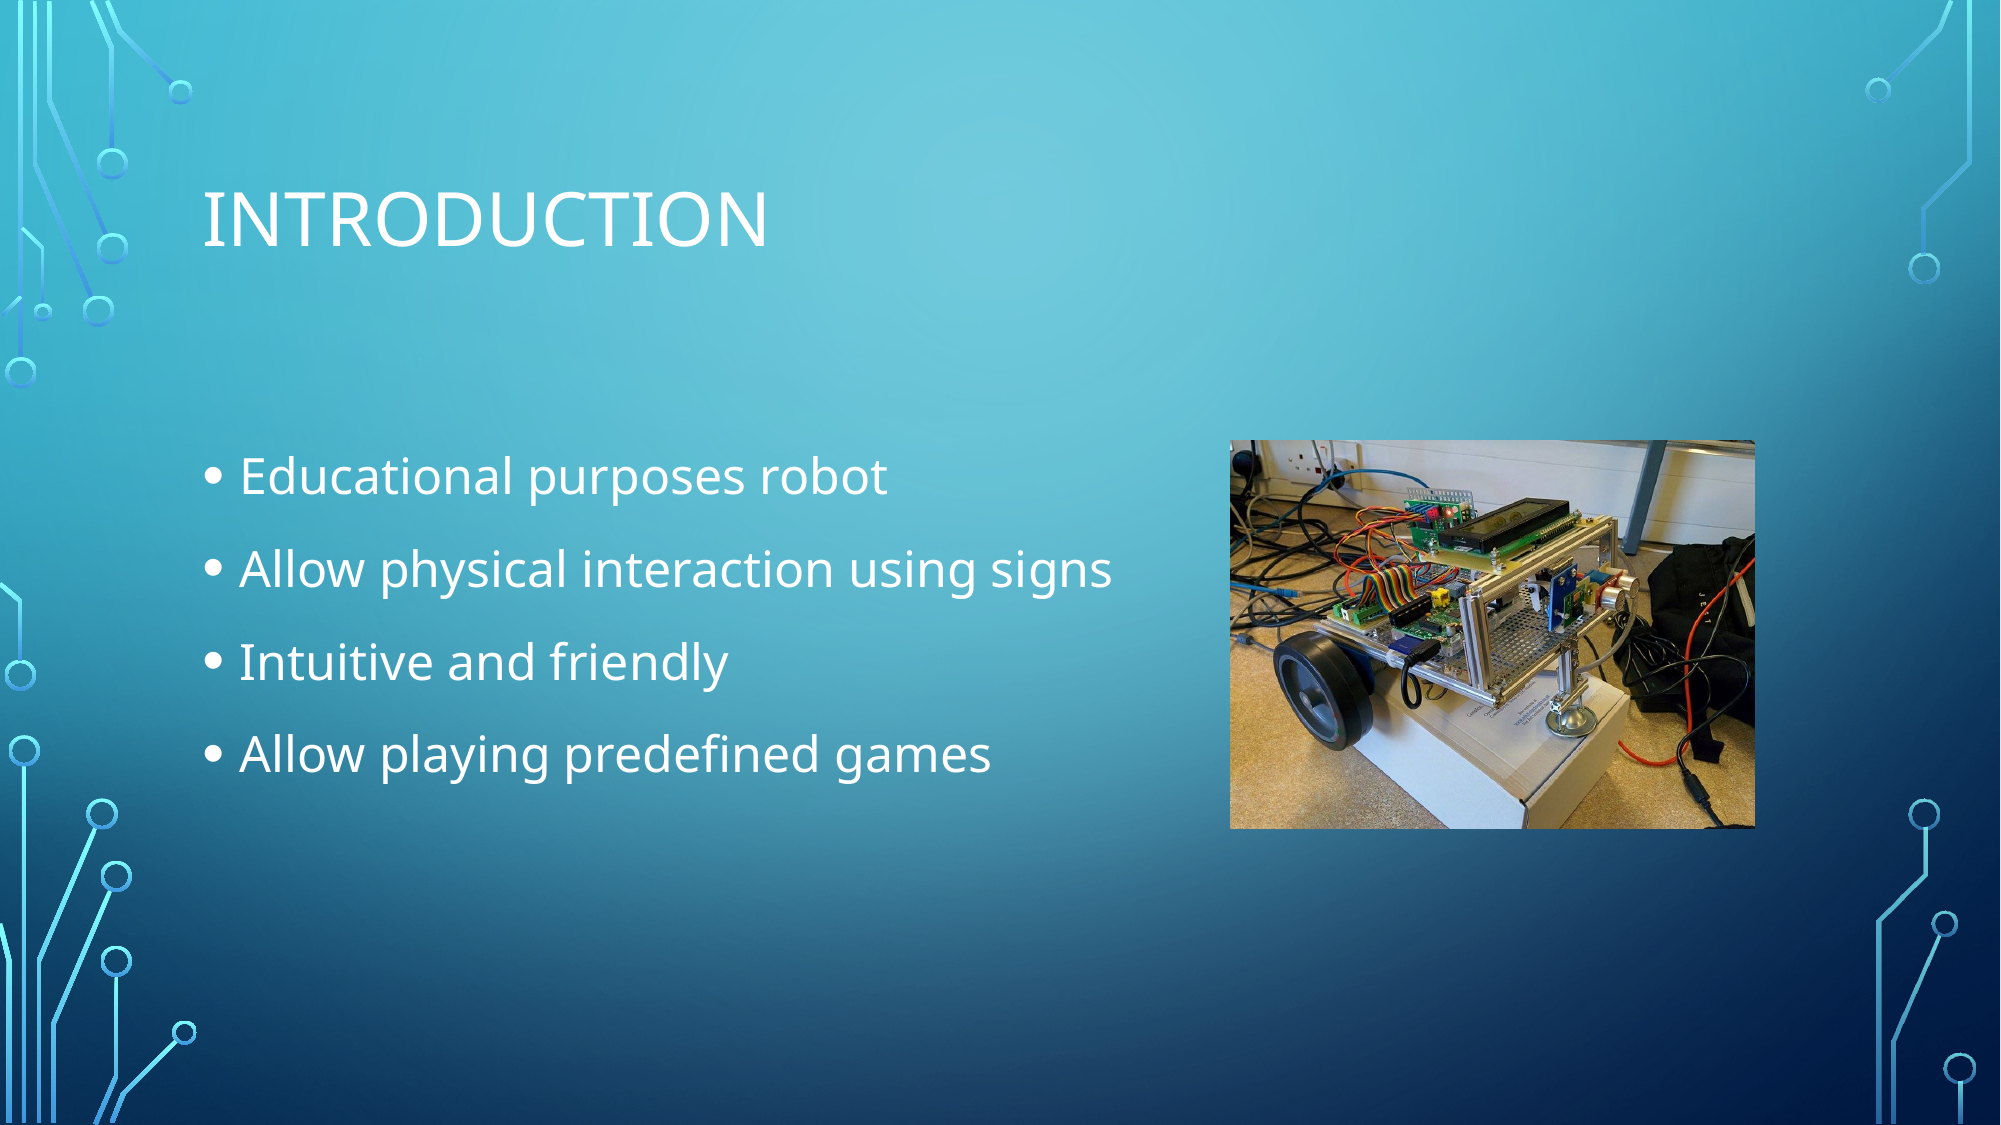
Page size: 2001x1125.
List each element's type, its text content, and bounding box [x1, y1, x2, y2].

title introduction [187, 101, 1813, 343]
list Educational purposes robot Allow physical interaction using signs Intuitive and friendly Allow playing predefined games [187, 343, 1813, 925]
picture [1229, 440, 1755, 829]
